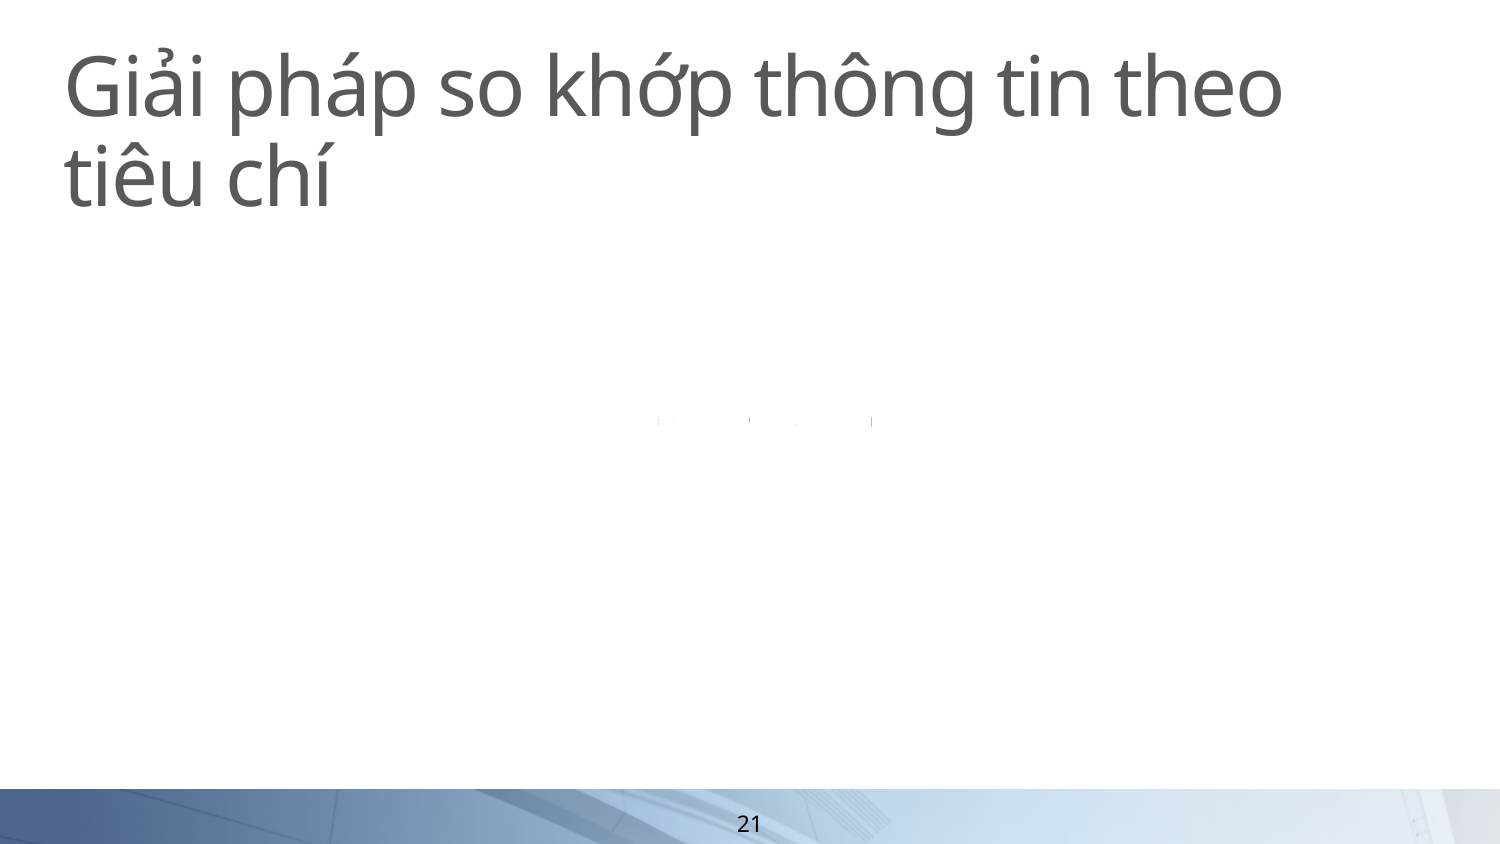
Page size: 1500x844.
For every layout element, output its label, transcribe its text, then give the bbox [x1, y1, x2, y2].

title Giải pháp so khớp thông tin theo tiêu chí [63, 44, 1436, 113]
picture [613, 417, 887, 427]
picture [0, 789, 1500, 844]
